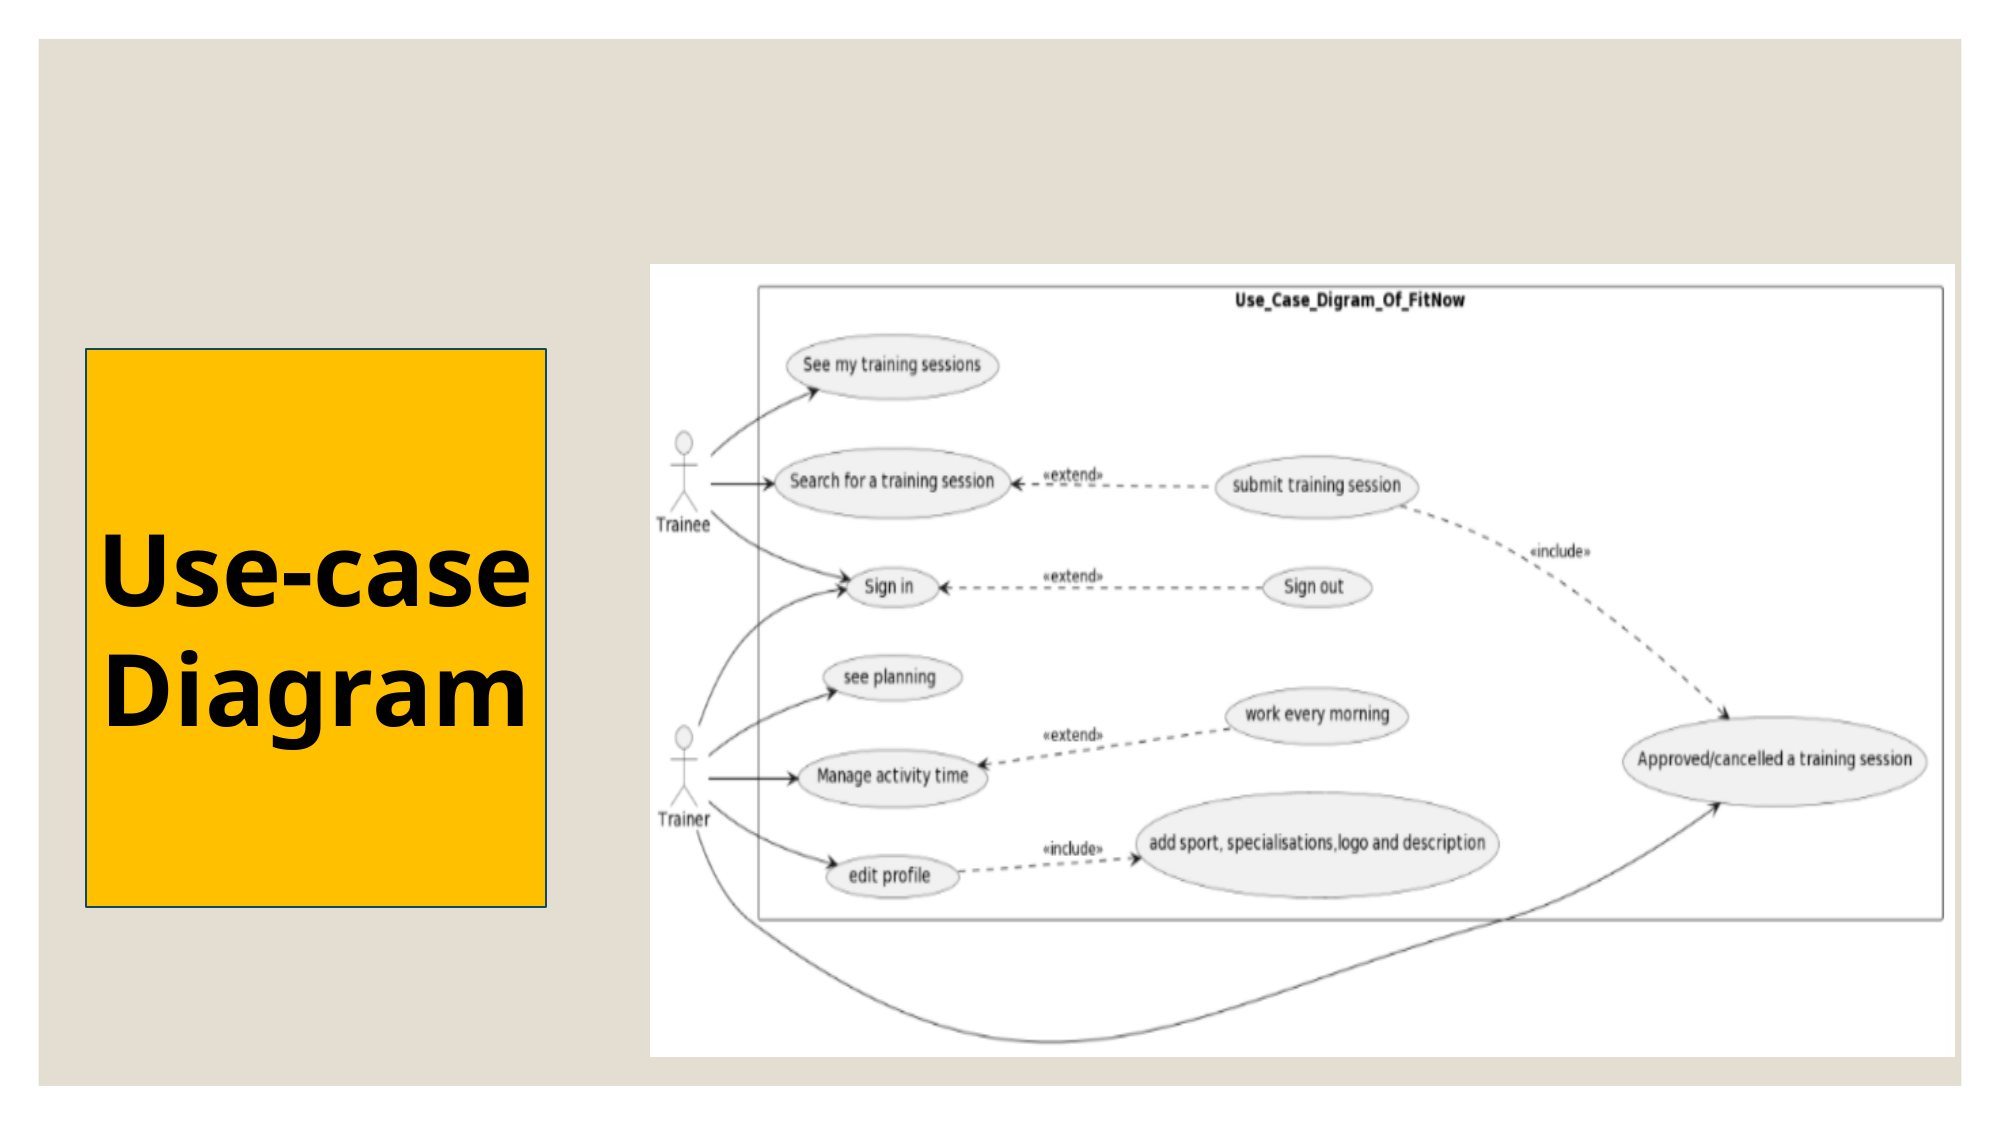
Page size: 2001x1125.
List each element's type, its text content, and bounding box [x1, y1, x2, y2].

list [650, 264, 1955, 1057]
text_box [85, 754, 547, 908]
text_box [85, 348, 547, 498]
text_box Use-case Diagram [27, 498, 605, 754]
